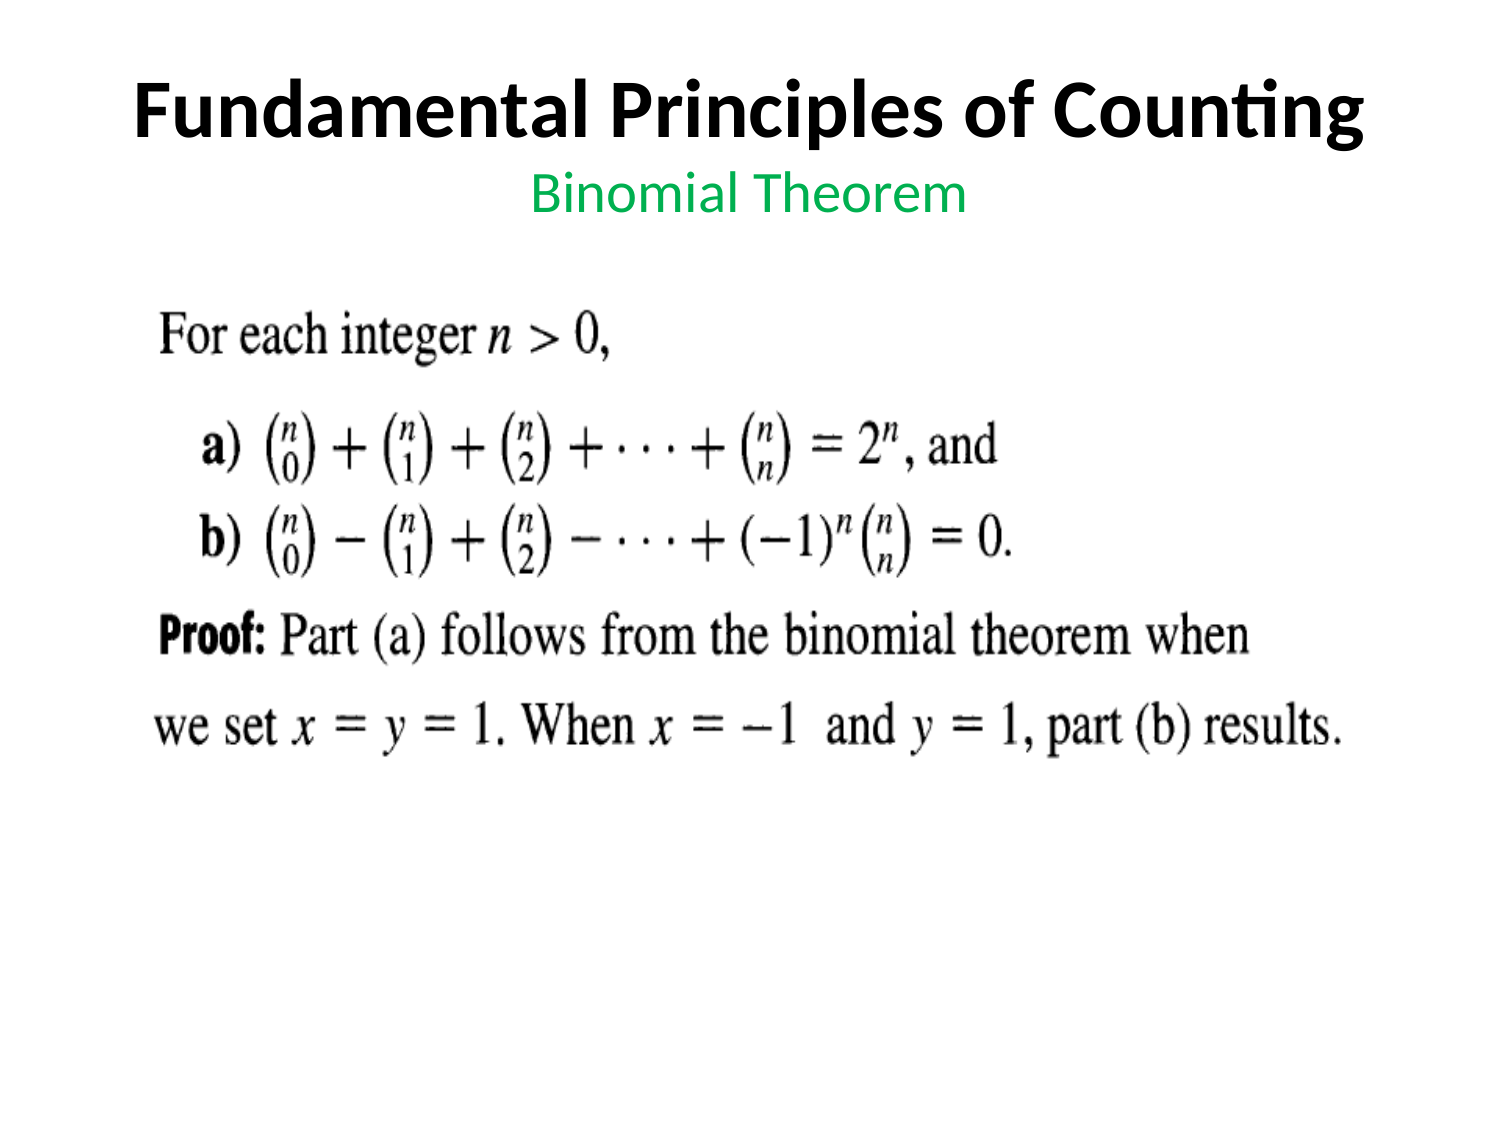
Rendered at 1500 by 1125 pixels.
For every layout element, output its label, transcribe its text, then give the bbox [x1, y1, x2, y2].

picture [123, 287, 1381, 801]
title Fundamental Principles of Counting Binomial Theorem [75, 45, 1425, 233]
